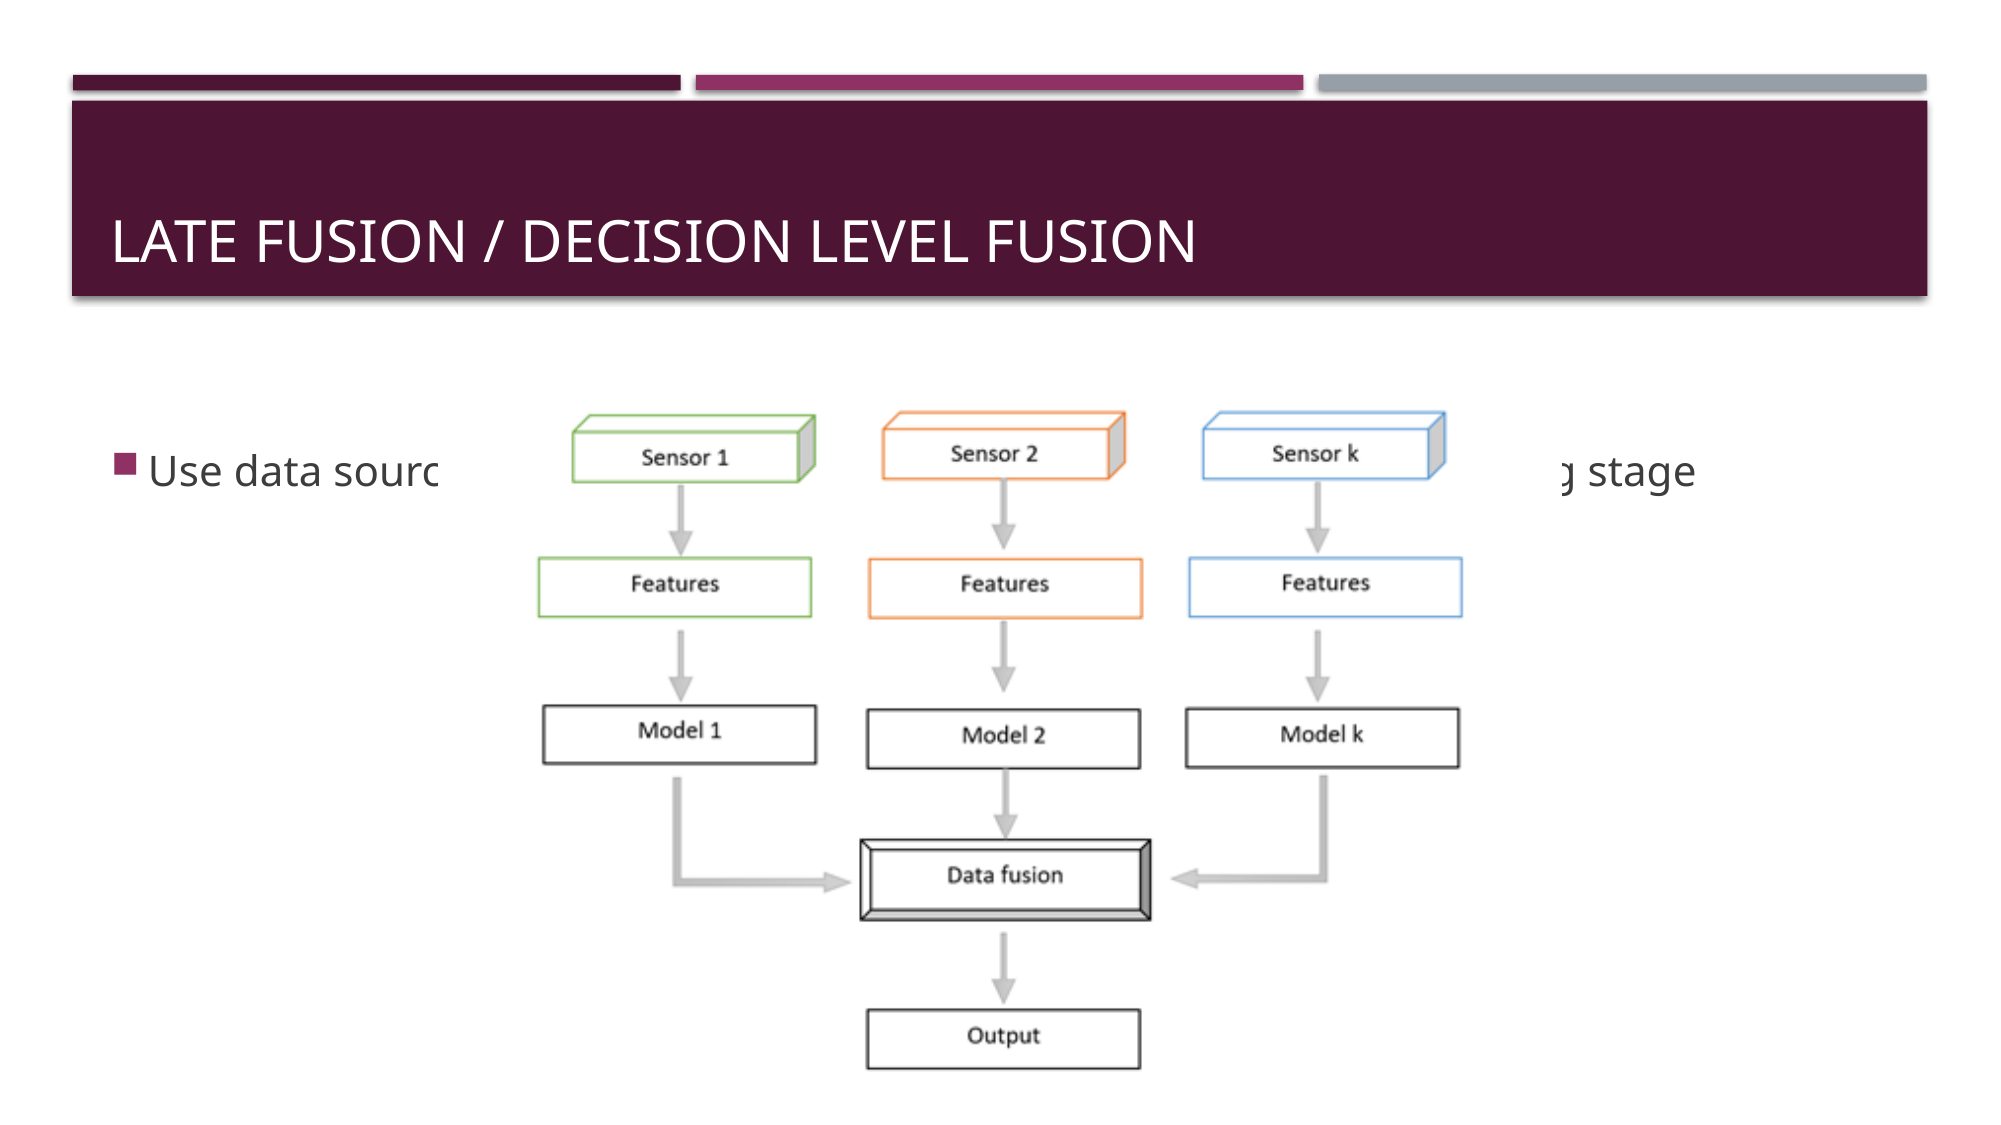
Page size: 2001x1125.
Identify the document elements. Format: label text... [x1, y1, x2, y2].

list Use data sources independently followed by fusion at a decision-making stage [95, 437, 431, 530]
title Late fusion / decision level fusion [95, 115, 1905, 282]
picture [437, 393, 1563, 1077]
list Use data sources independently followed by fusion at a decision-making stage [1569, 437, 1962, 530]
